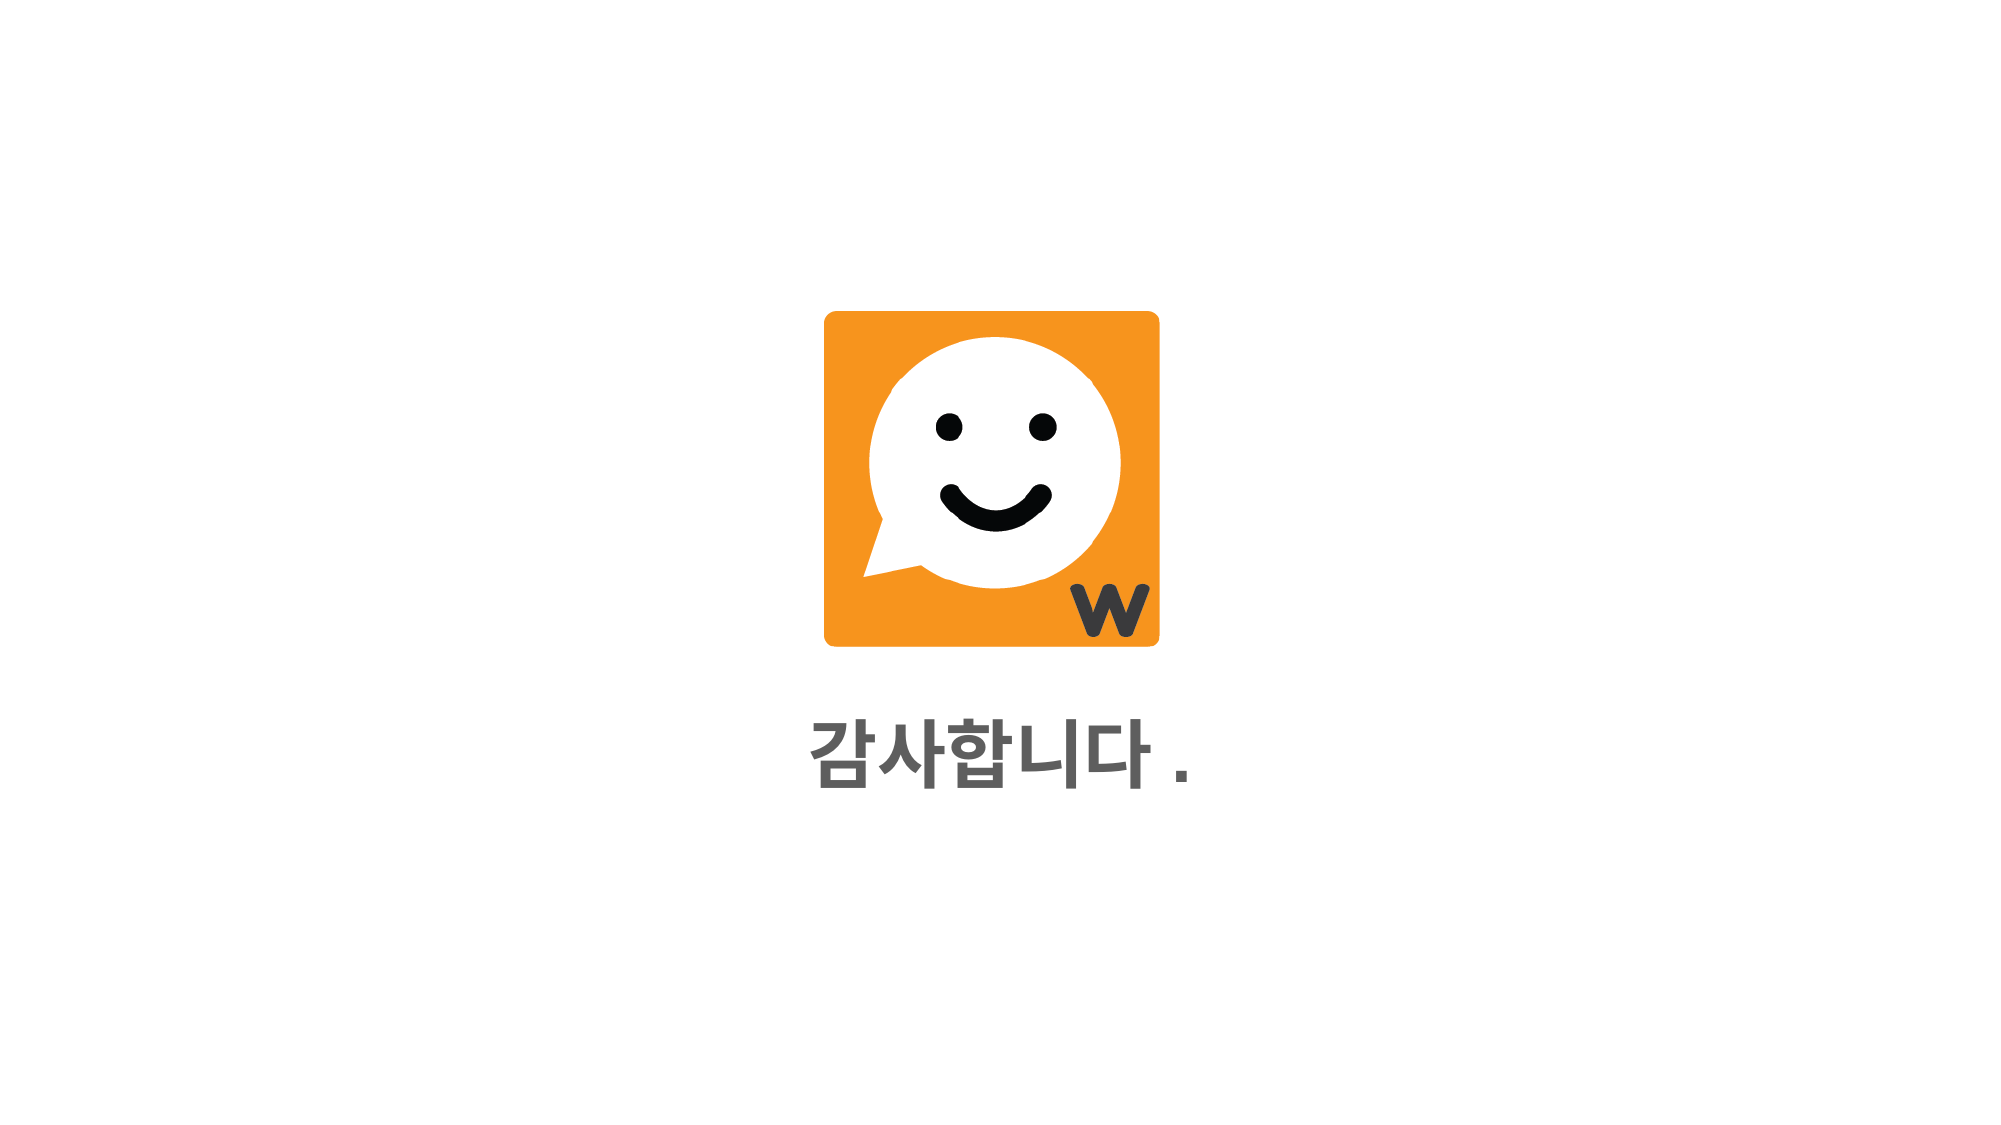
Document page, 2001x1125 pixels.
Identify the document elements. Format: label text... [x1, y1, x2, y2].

text_box 감사합니다. [0, 700, 2000, 806]
picture [824, 311, 1160, 647]
